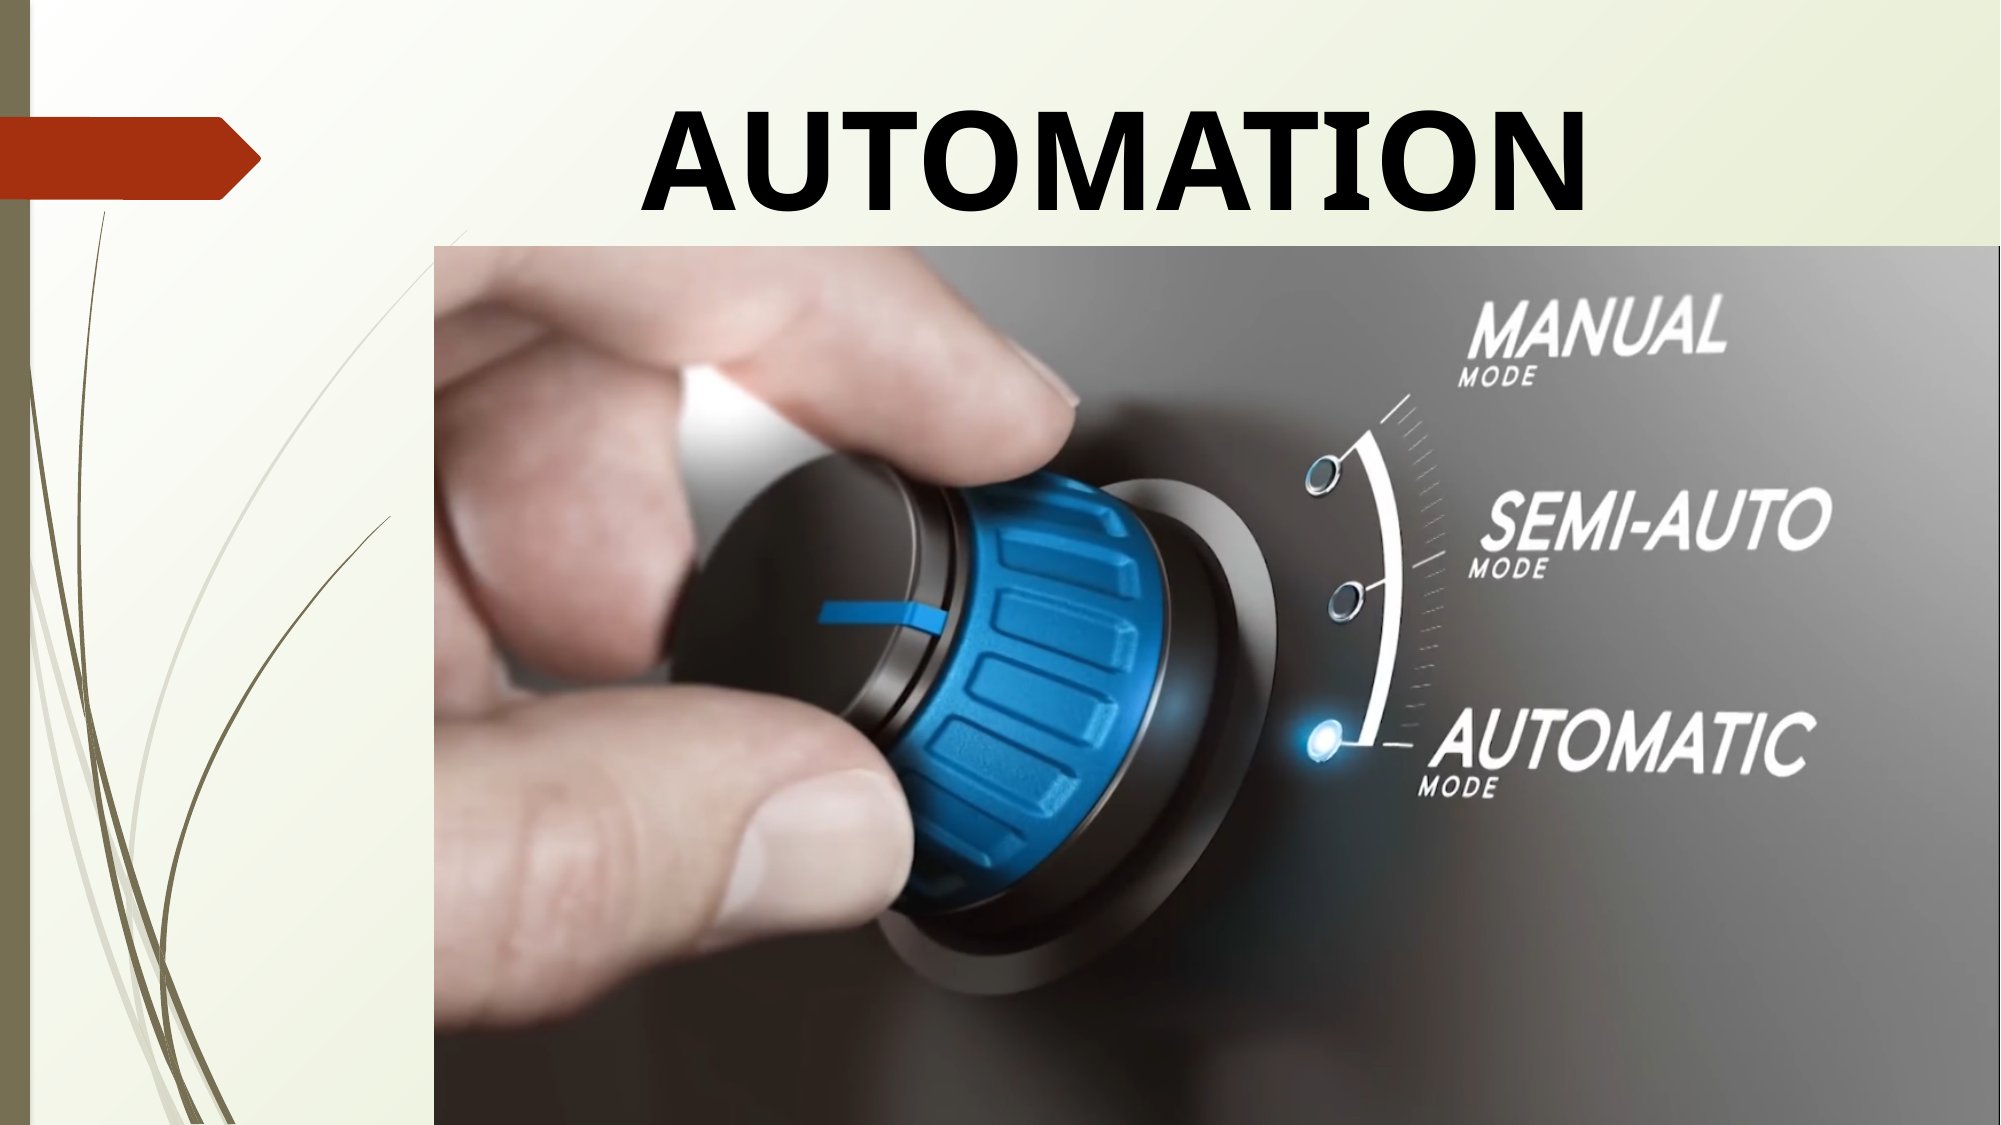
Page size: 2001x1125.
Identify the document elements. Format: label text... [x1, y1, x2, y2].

picture [434, 246, 2000, 1125]
text_box AUTOMATION [309, 65, 1928, 246]
